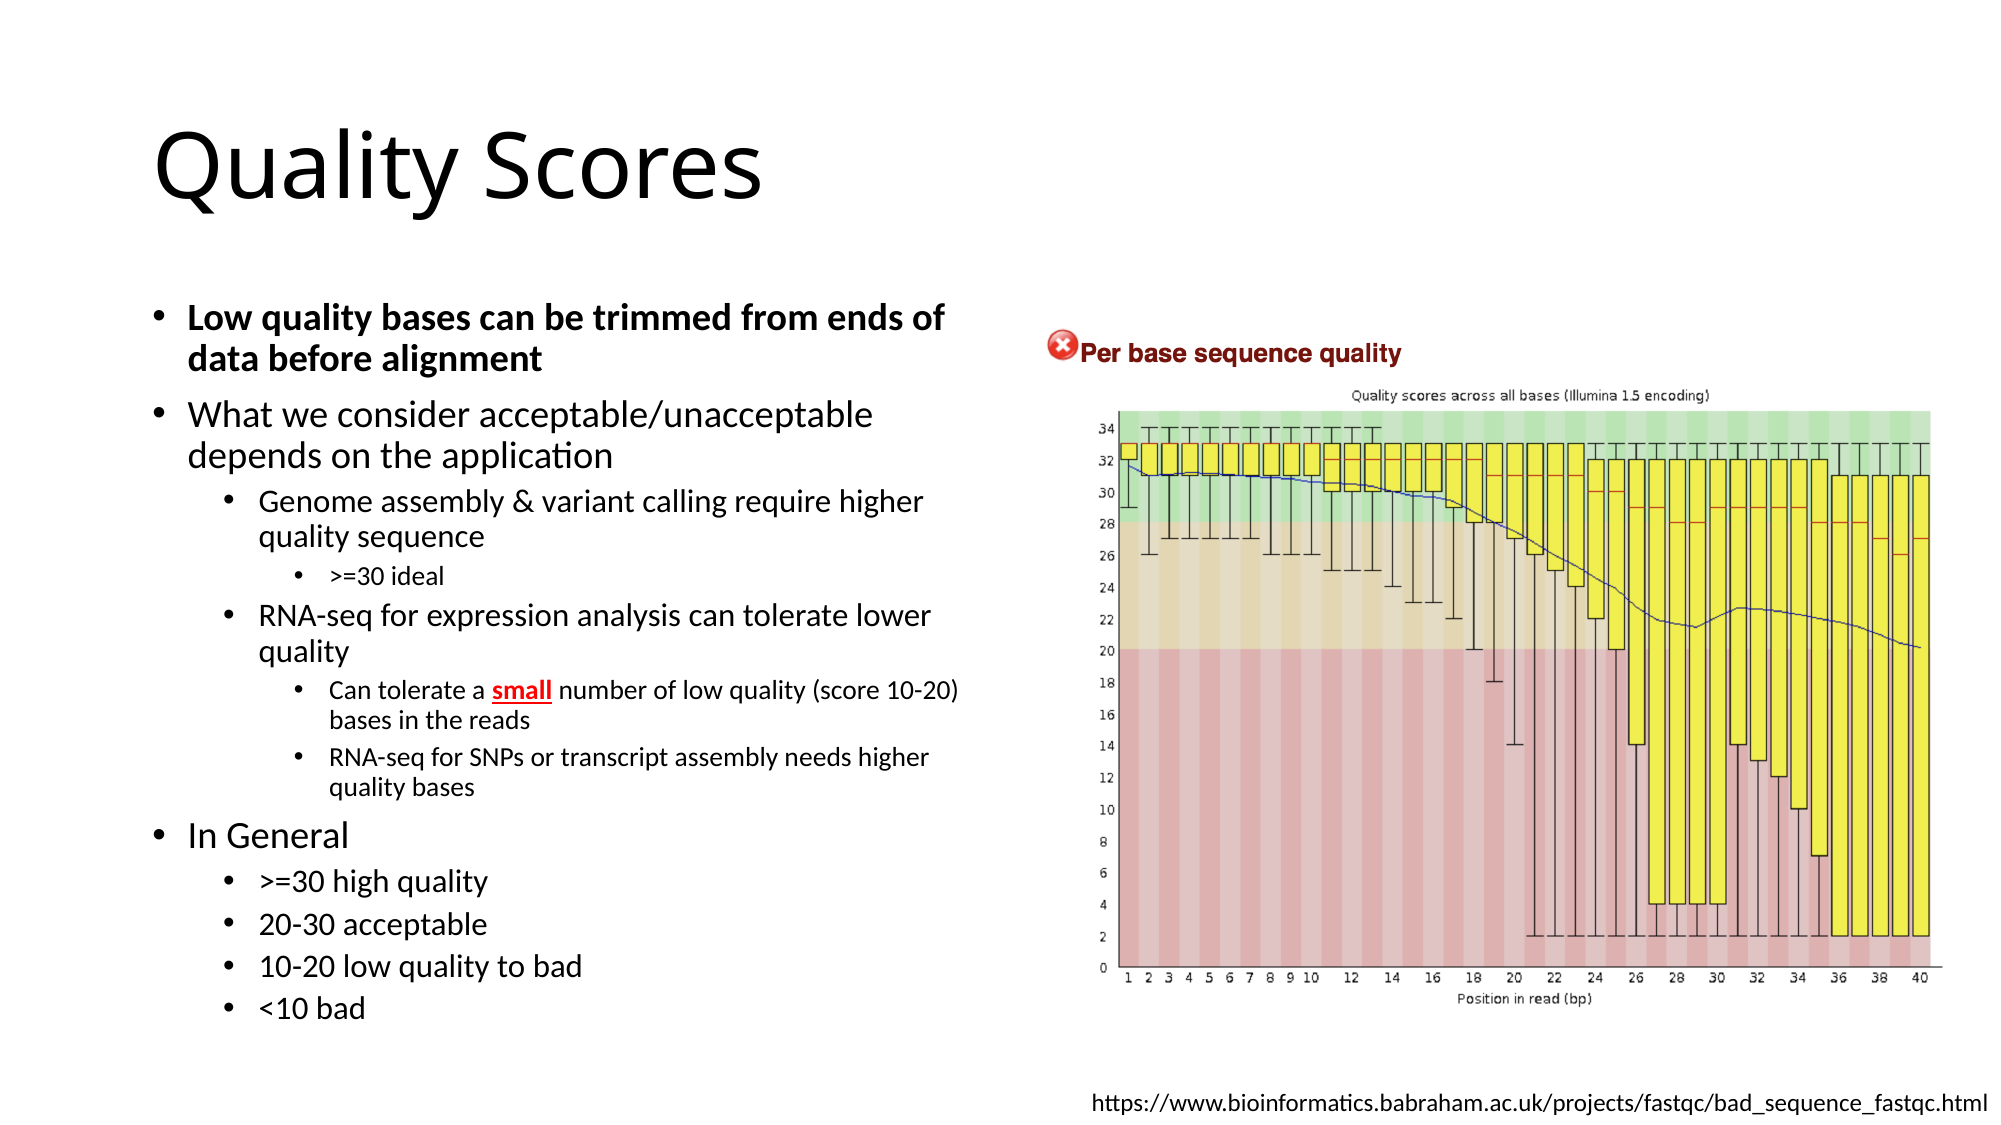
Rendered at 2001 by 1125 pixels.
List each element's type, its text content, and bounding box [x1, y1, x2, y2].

picture [1037, 321, 1956, 1013]
title Quality Scores [137, 59, 1863, 278]
list Low quality bases can be trimmed from ends of data before alignment What we consider acceptable/unacceptable depends on the application Genome assembly & variant calling require higher quality sequence >=30 ideal RNA-seq for expression analysis can tolerate lower quality Can tolerate a small number of low quality (score 10-20) bases in the reads RNA-seq for SNPs or transcript assembly needs higher quality bases In General >=30 high quality 20-30 acceptable 10-20 low quality to bad <10 bad [137, 289, 1000, 1045]
text_box https://www.bioinformatics.babraham.ac.uk/projects/fastqc/bad_sequence_fastqc.html [1076, 1079, 2000, 1125]
